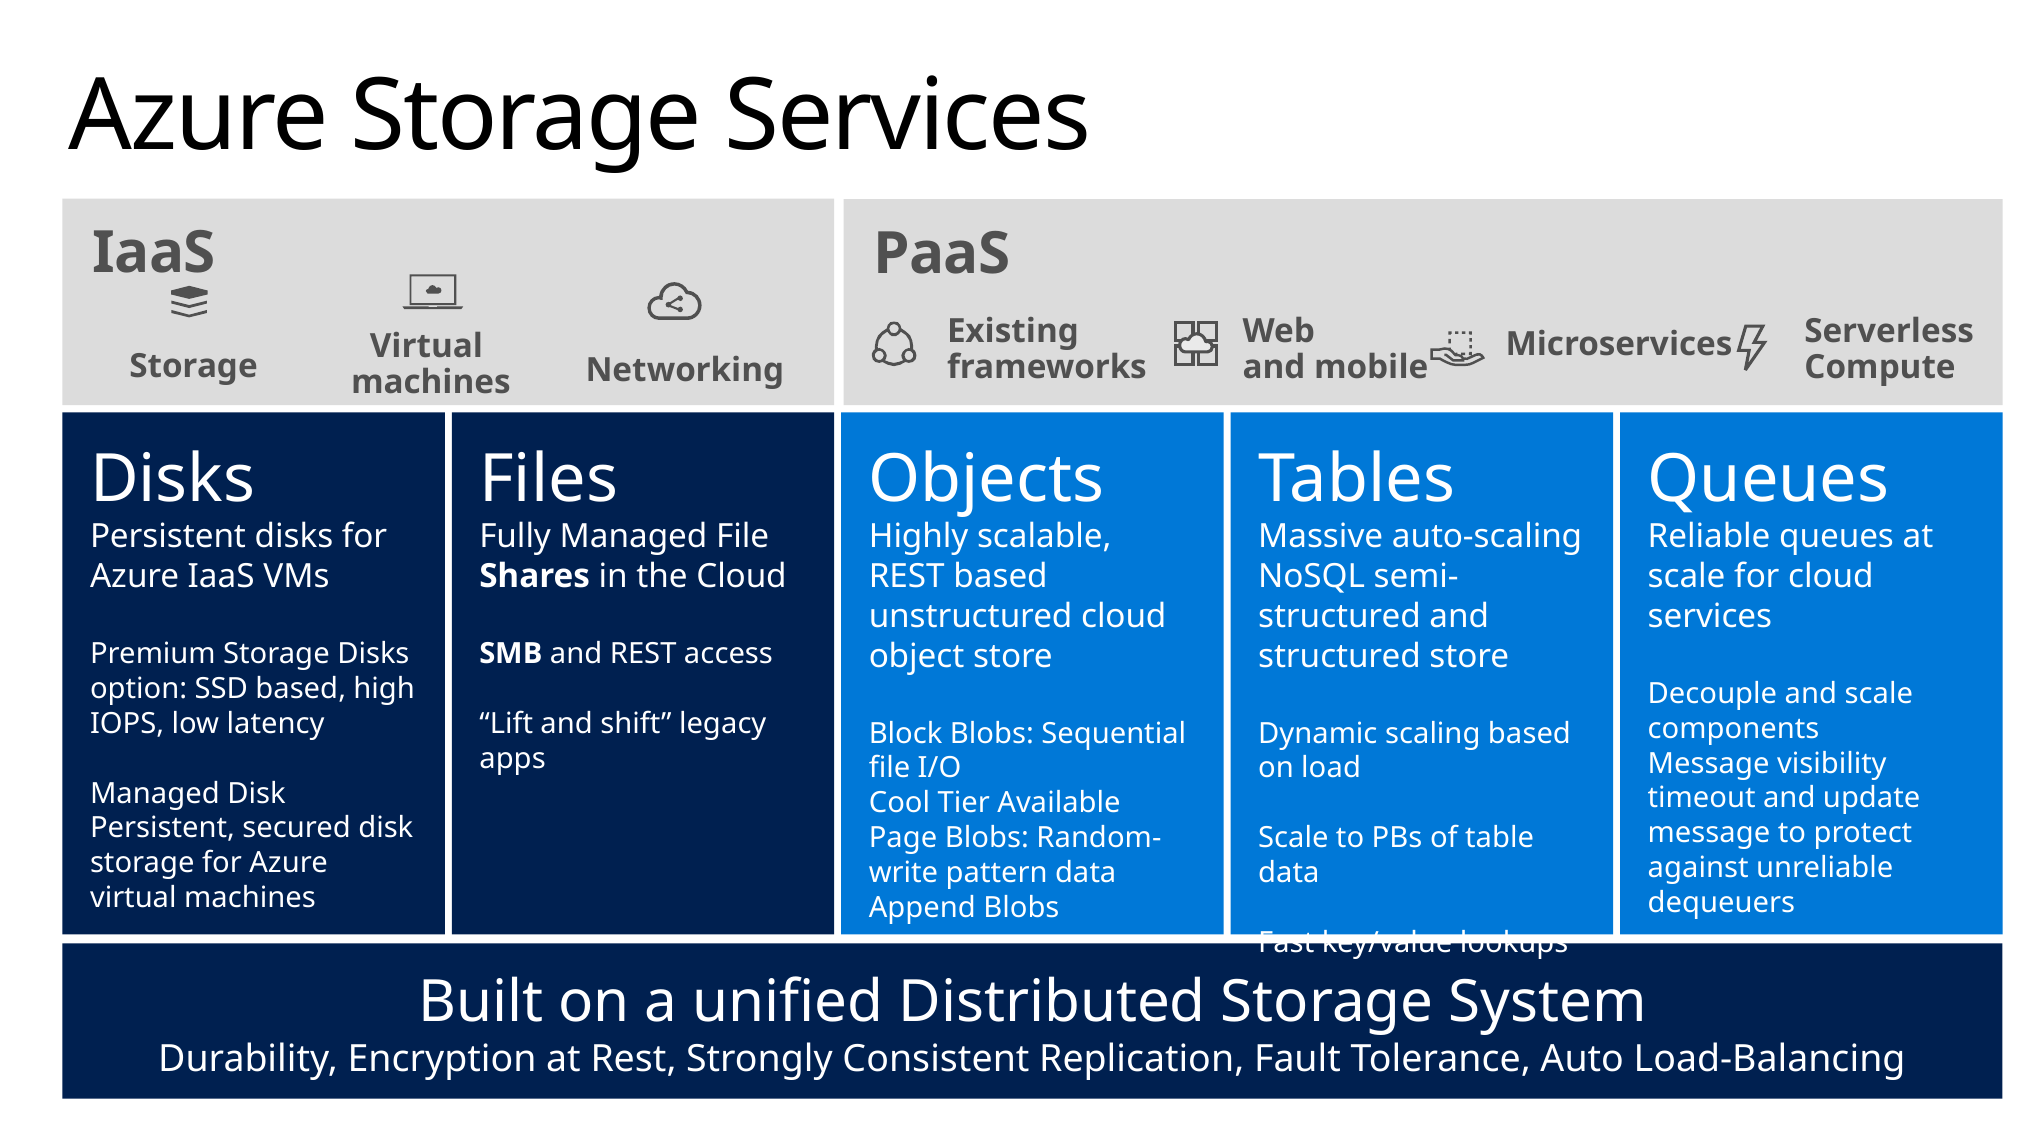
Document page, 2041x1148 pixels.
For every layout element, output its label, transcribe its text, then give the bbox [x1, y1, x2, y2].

title Azure Storage Services [45, 48, 1996, 198]
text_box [24, 198, 927, 428]
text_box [841, 198, 2041, 413]
text_box Objects Highly scalable, REST based unstructured cloud object store Block Blobs: Sequential file I/O Cool Tier Available Page Blobs: Random-write pattern data Append Blobs [840, 413, 1224, 935]
text_box Disks Persistent disks for Azure IaaS VMs Premium Storage Disks option: SSD based, high IOPS, low latency Managed Disk Persistent, secured disk storage for Azure virtual machines [62, 428, 446, 935]
text_box Built on a unified Distributed Storage System Durability, Encryption at Rest, Strongly Consistent Replication, Fault Tolerance, Auto Load-Balancing [62, 943, 2003, 1099]
text_box Queues Reliable queues at scale for cloud services Decouple and scale components Message visibility timeout and update message to protect against unreliable dequeuers [1619, 413, 2003, 935]
text_box Files Fully Managed File Shares in the Cloud SMB and REST access “Lift and shift” legacy apps [451, 428, 835, 935]
text_box Tables Massive auto-scaling NoSQL semi-structured and structured store Dynamic scaling based on load Scale to PBs of table data Fast key/value lookups [1230, 413, 1614, 935]
